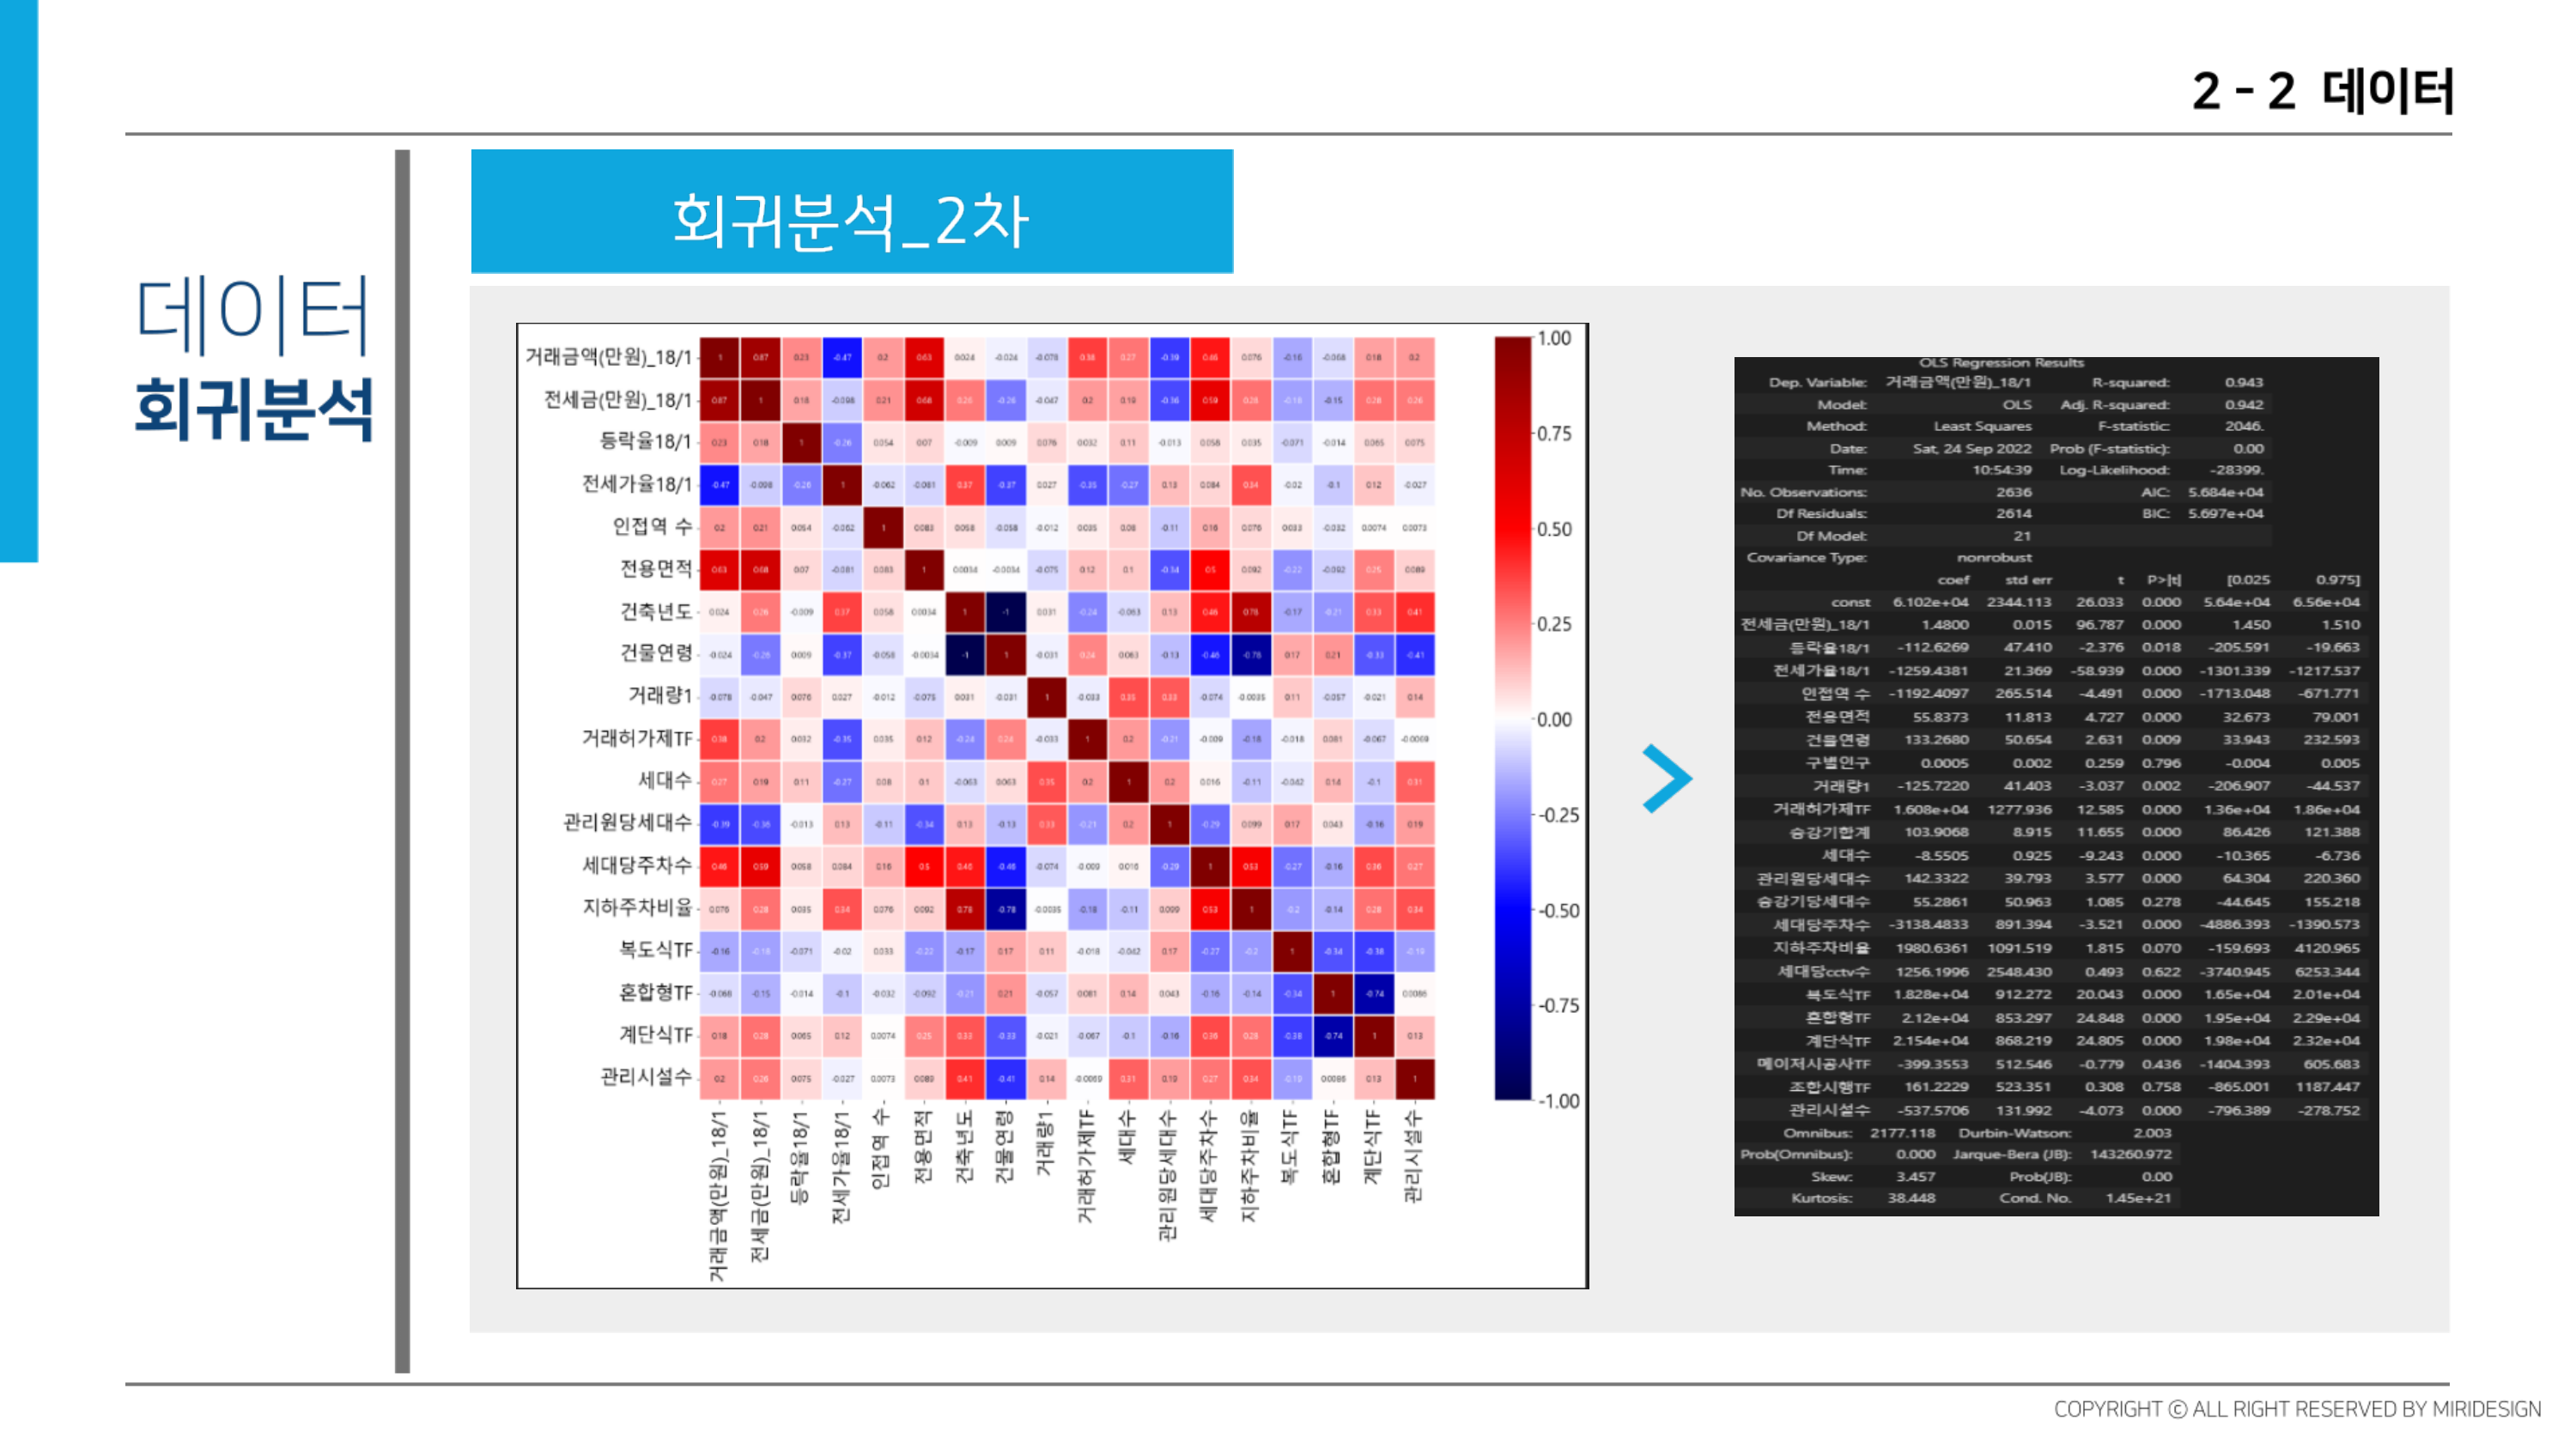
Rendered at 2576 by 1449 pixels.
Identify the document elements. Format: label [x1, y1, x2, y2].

text_box [1735, 357, 2379, 1216]
text_box [516, 323, 1589, 1289]
picture [1669, 1392, 2553, 1433]
picture [119, 242, 414, 484]
text_box [0, 0, 2453, 1391]
text_box [469, 167, 2451, 1334]
text_box [471, 149, 1234, 166]
picture [1612, 675, 1751, 872]
picture [1614, 52, 2476, 138]
